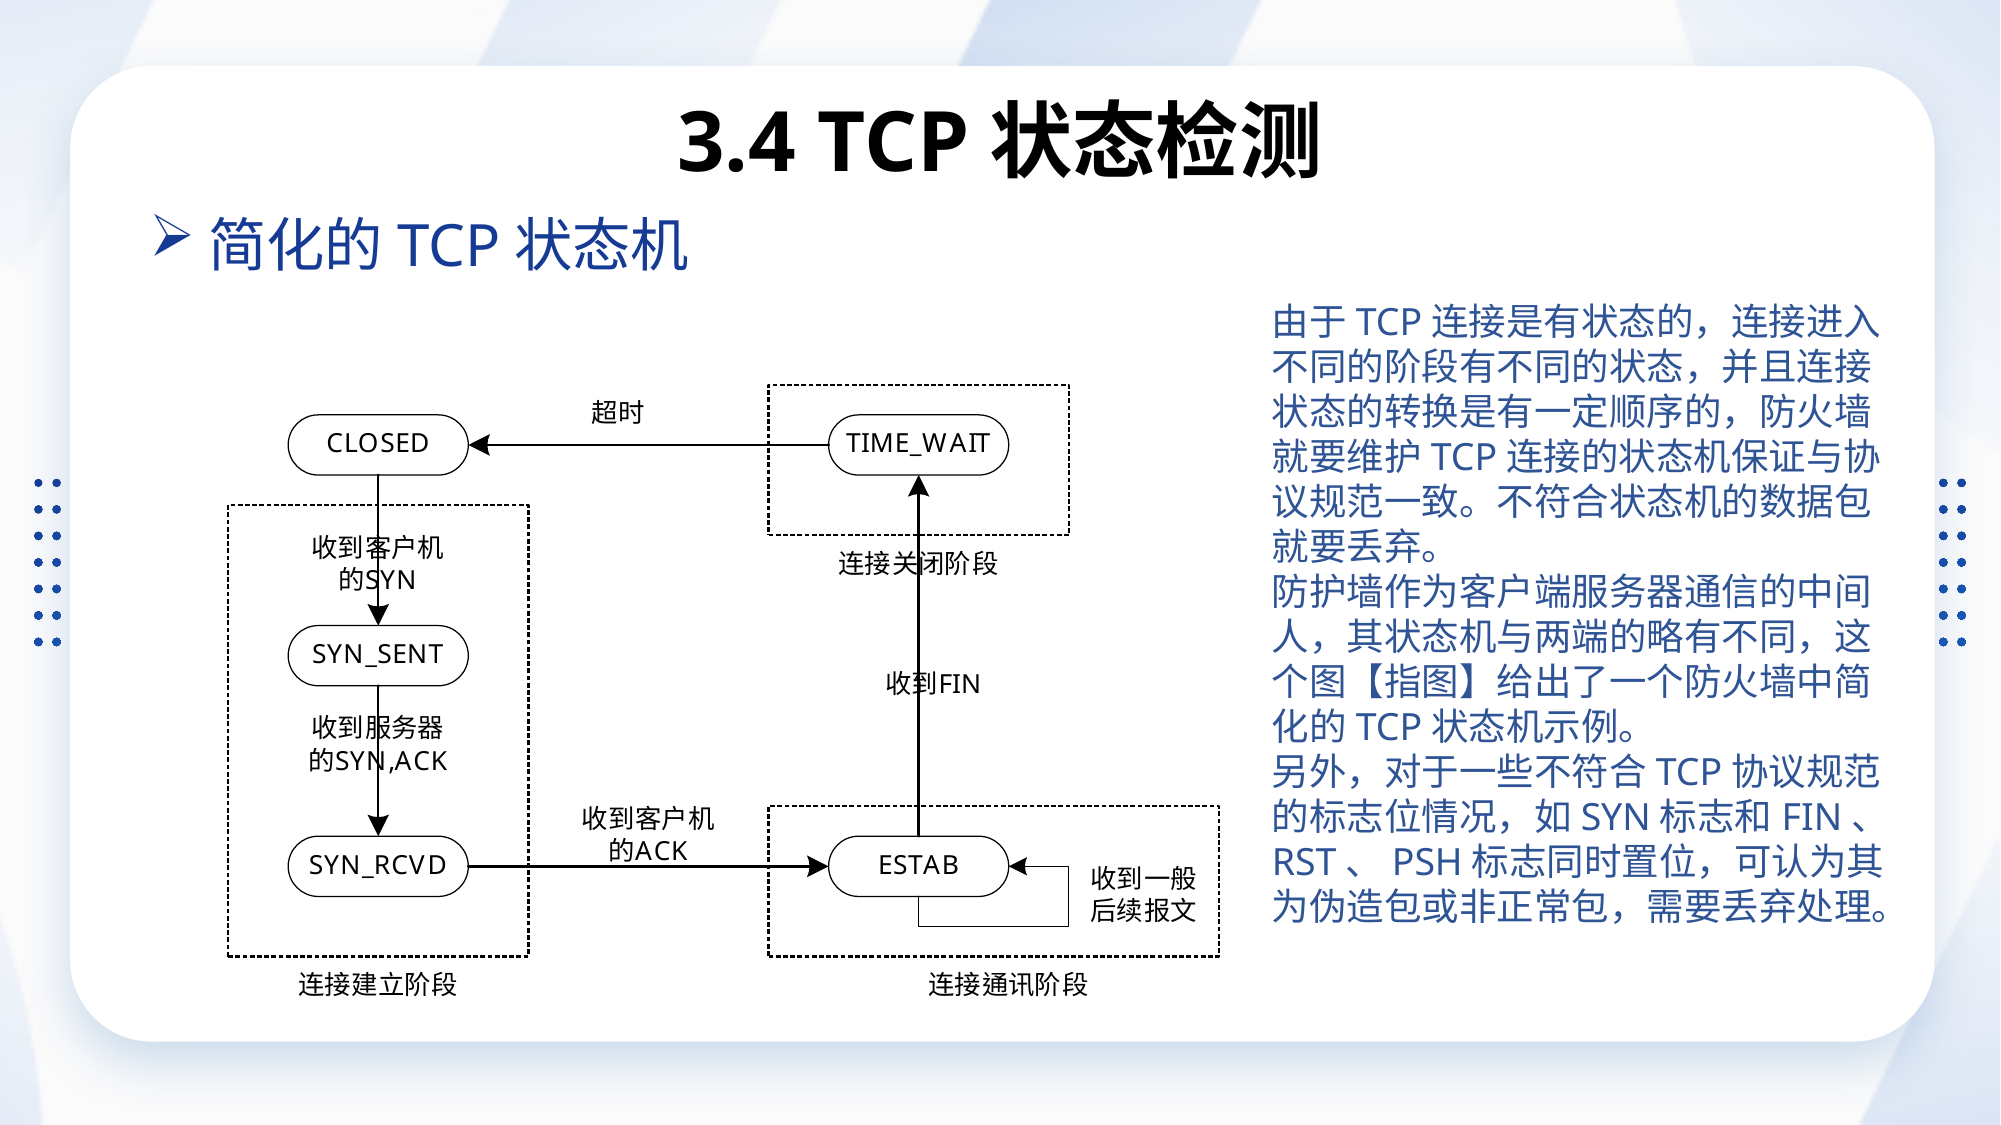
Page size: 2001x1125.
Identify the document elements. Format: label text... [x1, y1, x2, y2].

picture [0, 0, 2000, 1125]
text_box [137, 290, 1258, 1050]
title 3.4 TCP状态检测 [137, 88, 1863, 178]
text_box 由于TCP连接是有状态的，连接进入不同的阶段有不同的状态，并且连接状态的转换是有一定顺序的，防火墙就要维护TCP连接的状态机保证与协议规范一致。不符合状态机的数据包就要丢弃。 防护墙作为客户端服务器通信的中间人，其状态机与两端的略有不同，这个图【指图】给出了一个防火墙中简化的TCP状态机示例。 另外，对于一些不符合TCP协议规范的标志位情况，如SYN标志和FIN、RST、PSH标志同时置位，可认为其为伪造包或非正常包，需要丢弃处理。 [1258, 290, 1924, 981]
list 简化的TCP状态机 [137, 178, 1863, 290]
